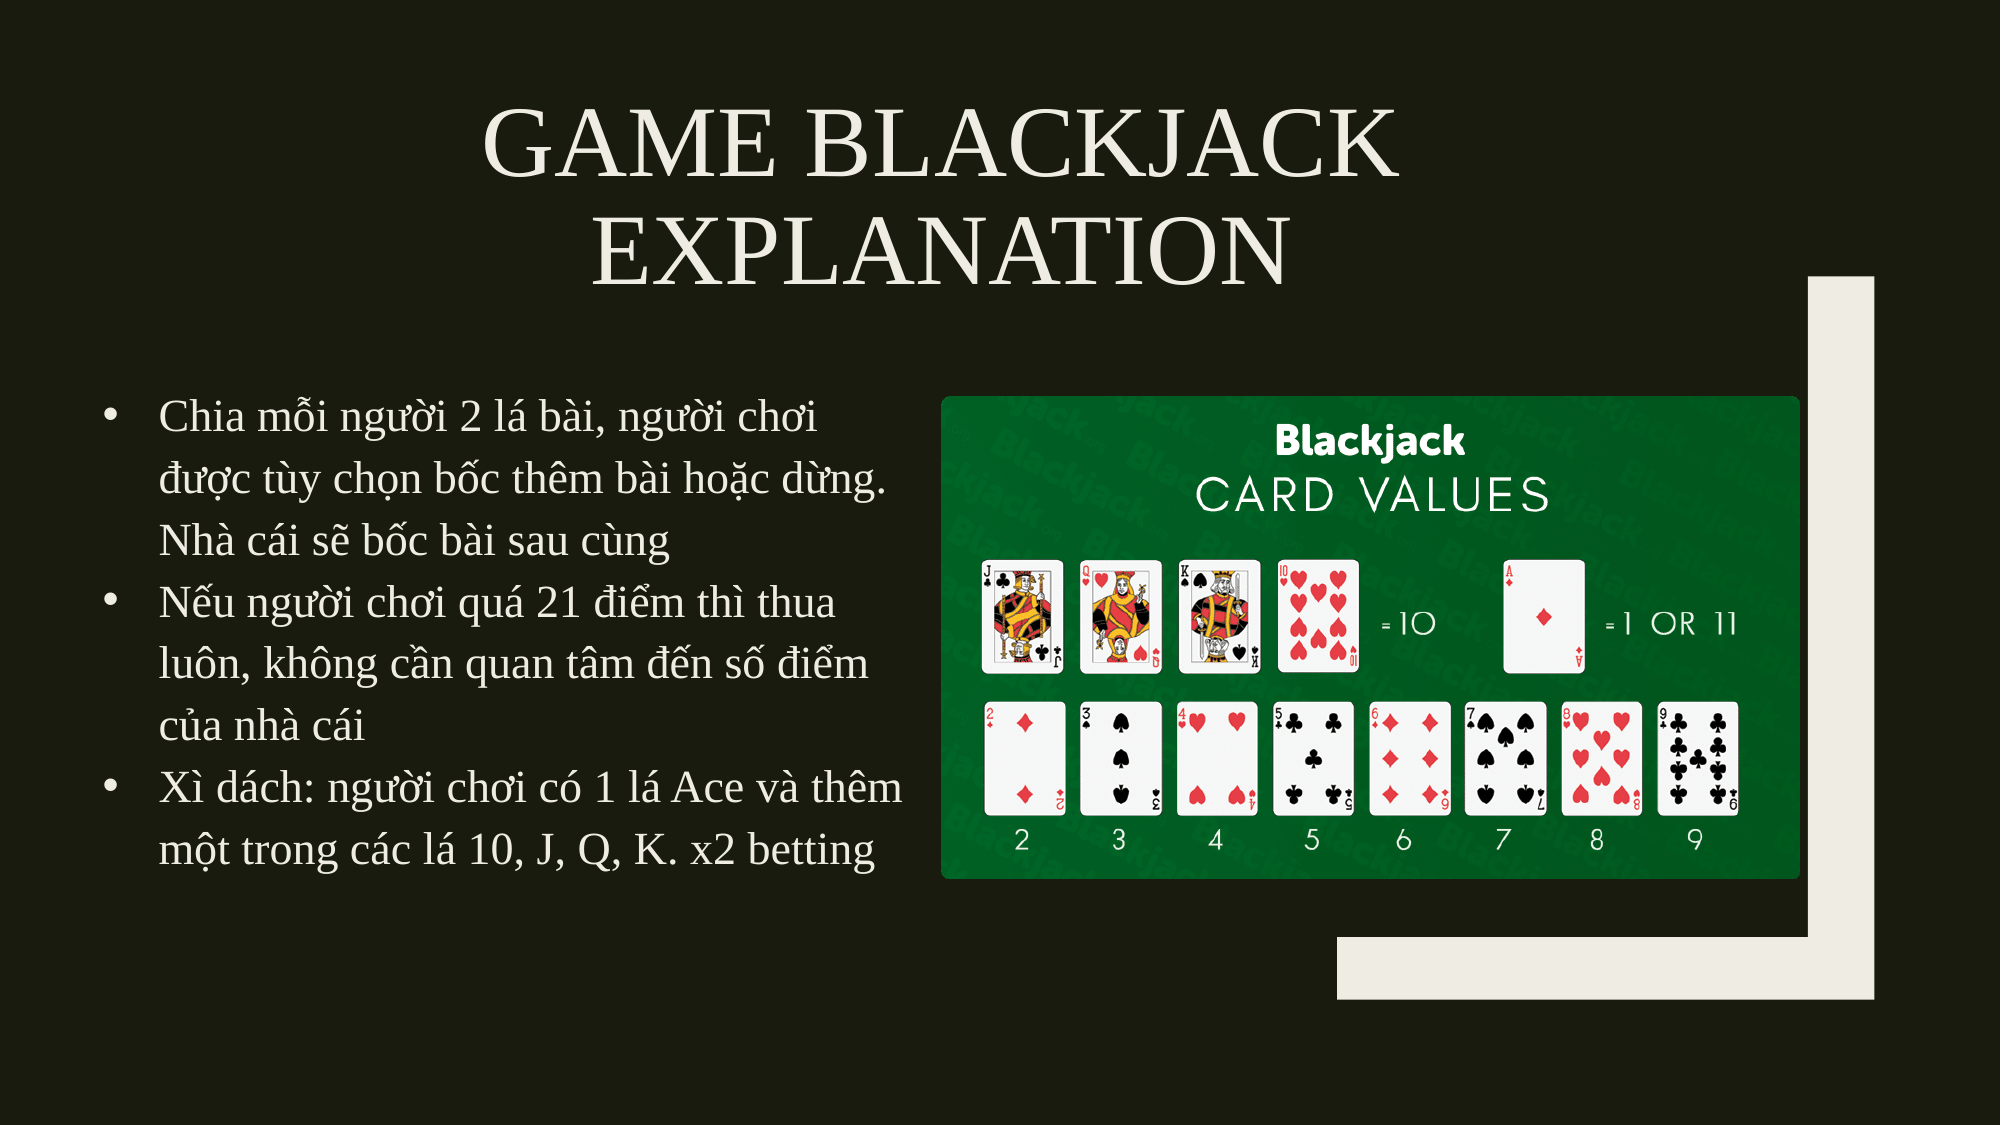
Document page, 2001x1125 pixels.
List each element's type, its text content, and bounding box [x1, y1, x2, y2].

list Chia mỗi người 2 lá bài, người chơi được tùy chọn bốc thêm bài hoặc dừng. Nhà cái sẽ bốc bài sau cùng Nếu người chơi quá 21 điểm thì thua luôn, không cần quan tâm đến số điểm của nhà cái Xì dách: người chơi có 1 lá Ace và thêm một trong các lá 10, J, Q, K. x2 betting [87, 371, 926, 934]
picture [941, 396, 1800, 879]
title Game Blackjack explanation [125, 80, 1758, 314]
